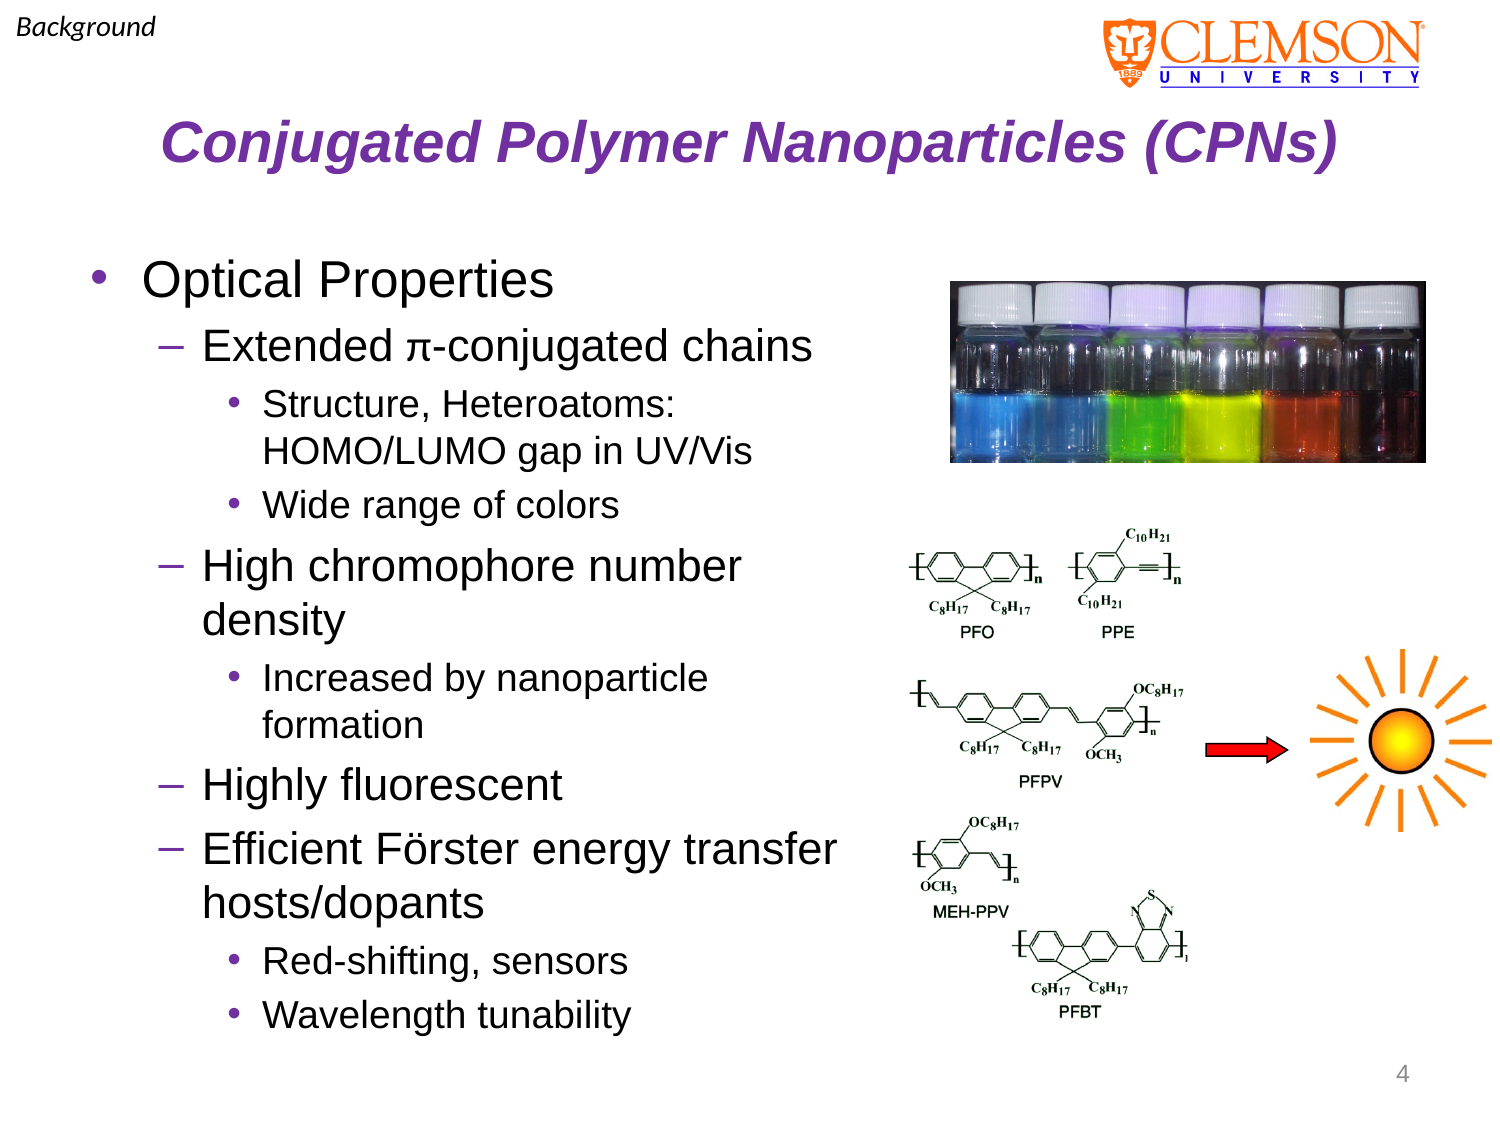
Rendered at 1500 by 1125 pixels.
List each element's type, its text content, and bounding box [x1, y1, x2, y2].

picture [1310, 649, 1492, 832]
picture [904, 512, 1188, 1038]
picture [1103, 18, 1426, 88]
list Optical Properties Extended π-conjugated chains Structure, Heteroatoms: HOMO/LUMO gap in UV/Vis Wide range of colors High chromophore number density Increased by nanoparticle formation Highly fluorescent Efficient Förster energy transfer hosts/dopants Red-shifting, sensors Wavelength tunability [75, 237, 875, 1050]
picture [949, 281, 1426, 463]
title Conjugated Polymer Nanoparticles (CPNs) [75, 45, 1425, 233]
text_box Background [1, 0, 172, 50]
text_box [1206, 737, 1288, 763]
slide_number 4 [1074, 1042, 1425, 1103]
